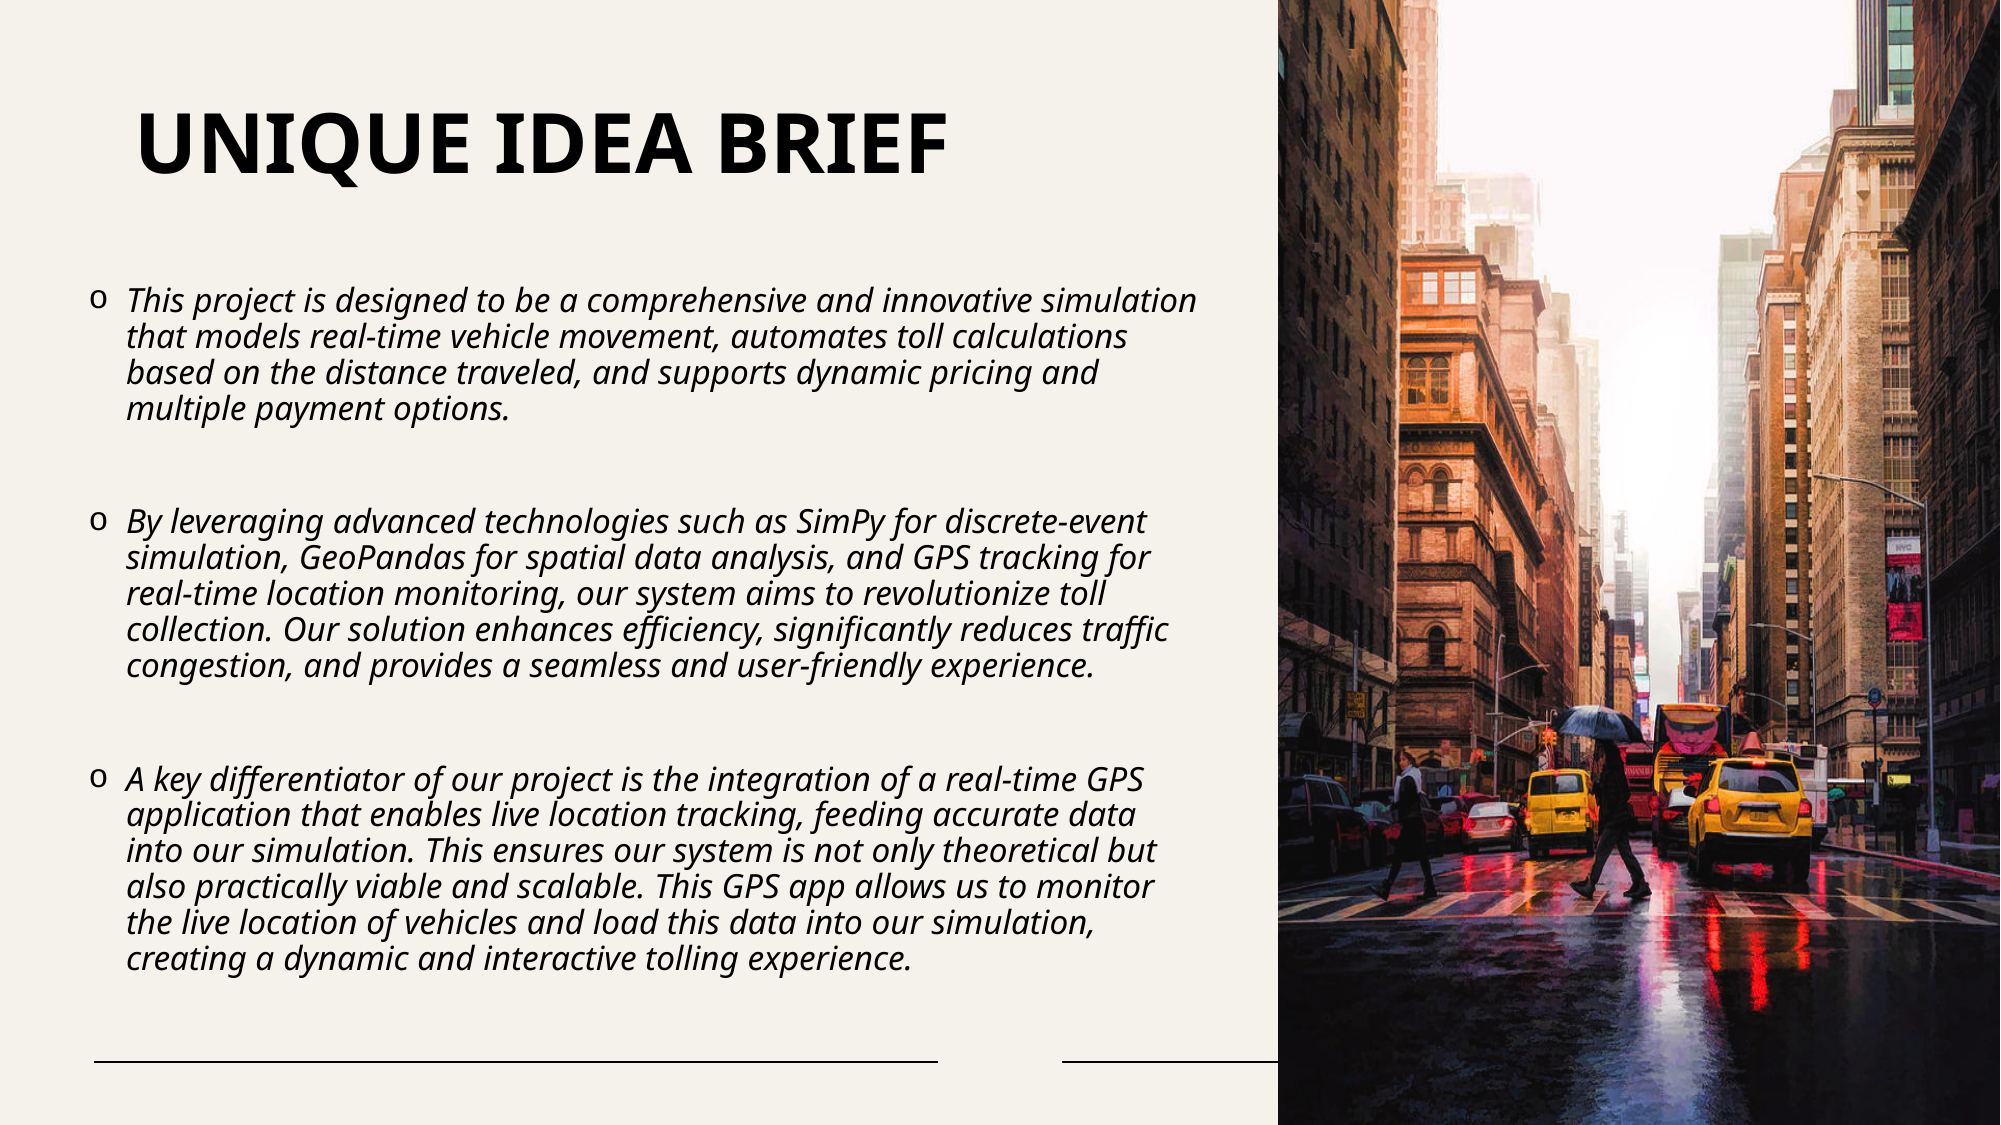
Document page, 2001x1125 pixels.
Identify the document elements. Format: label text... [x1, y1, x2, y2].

list This project is designed to be a comprehensive and innovative simulation that models real-time vehicle movement, automates toll calculations based on the distance traveled, and supports dynamic pricing and multiple payment options. By leveraging advanced technologies such as SimPy for discrete-event simulation, GeoPandas for spatial data analysis, and GPS tracking for real-time location monitoring, our system aims to revolutionize toll collection. Our solution enhances efficiency, significantly reduces traffic congestion, and provides a seamless and user-friendly experience. A key differentiator of our project is the integration of a real-time GPS application that enables live location tracking, feeding accurate data into our simulation. This ensures our system is not only theoretical but also practically viable and scalable. This GPS app allows us to monitor the live location of vehicles and load this data into our simulation, creating a dynamic and interactive tolling experience. [73, 215, 1215, 1125]
title UNIQUE IDEA BRIEF [96, 88, 989, 206]
picture [1278, 0, 2000, 1125]
